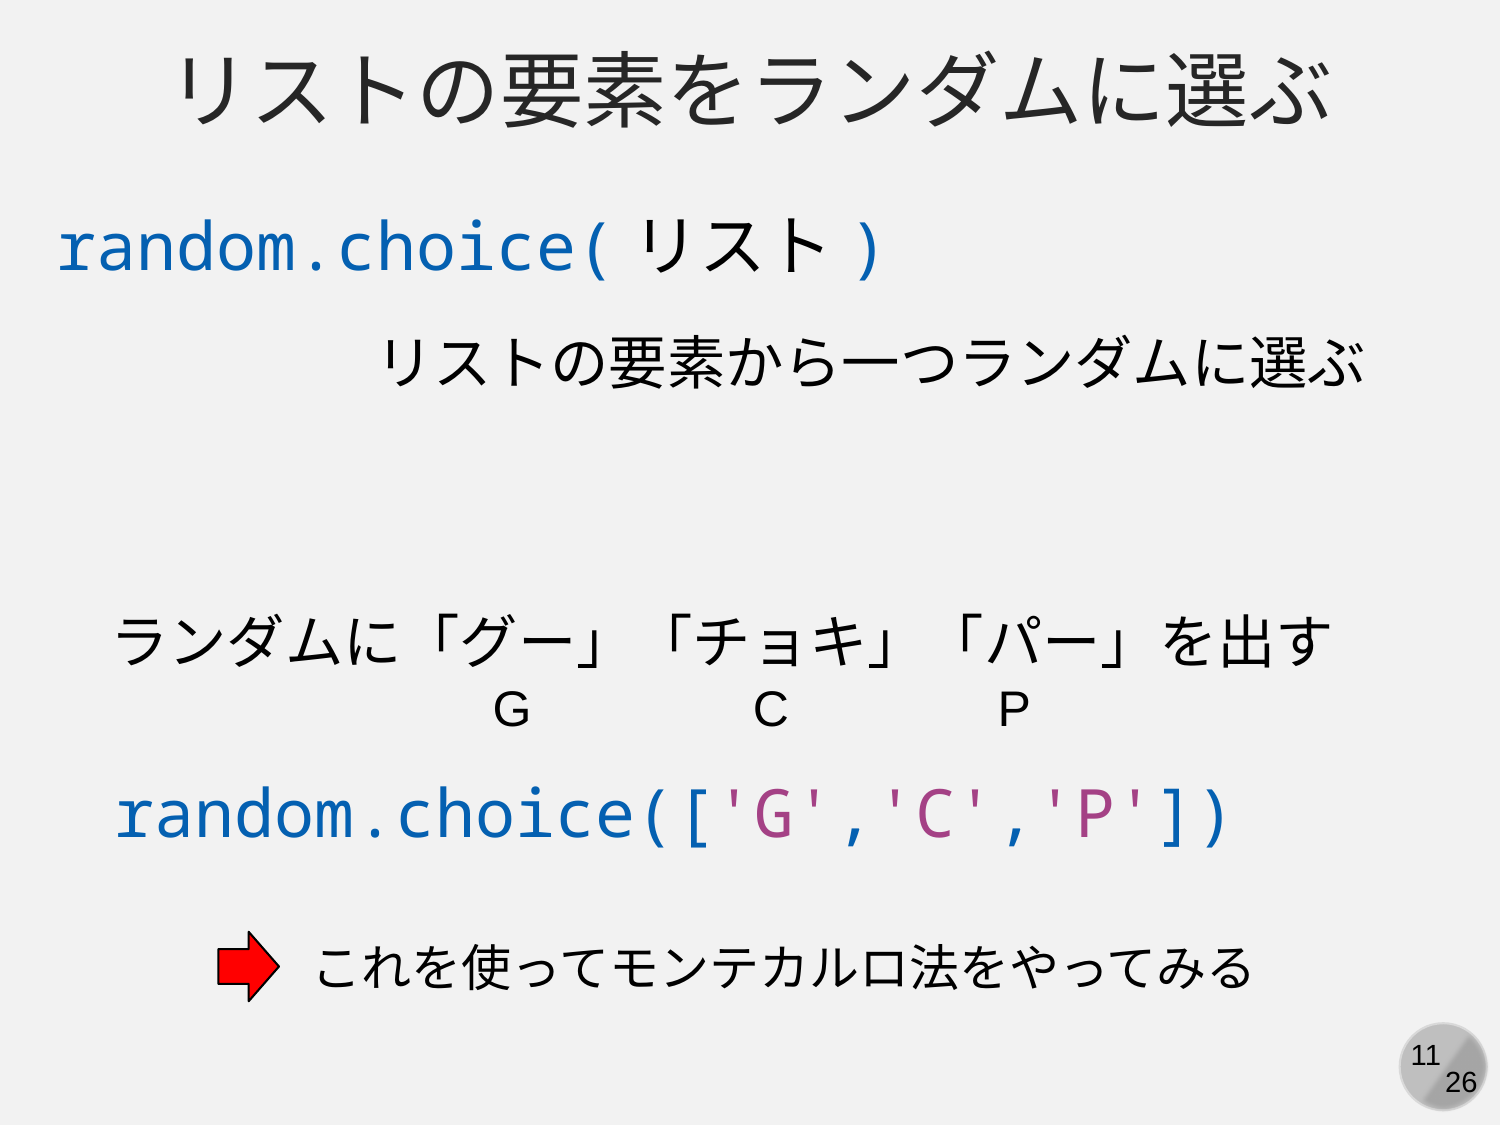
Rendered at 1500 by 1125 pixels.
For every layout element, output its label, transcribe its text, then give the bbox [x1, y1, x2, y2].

text_box C [738, 668, 804, 744]
text_box [217, 930, 280, 1003]
text_box ランダムに「グー」「チョキ」「パー」を出す [95, 597, 1349, 683]
text_box リストの要素から一つランダムに選ぶ [361, 319, 1425, 405]
text_box P [982, 668, 1046, 744]
text_box これを使ってモンテカルロ法をやってみる [296, 928, 1272, 1004]
text_box G [477, 668, 547, 744]
text_box random.choice(['G','C','P']) [100, 763, 1306, 858]
list リストの要素をランダムに選ぶ [0, 31, 1500, 155]
text_box random.choice(リスト) [42, 196, 904, 291]
